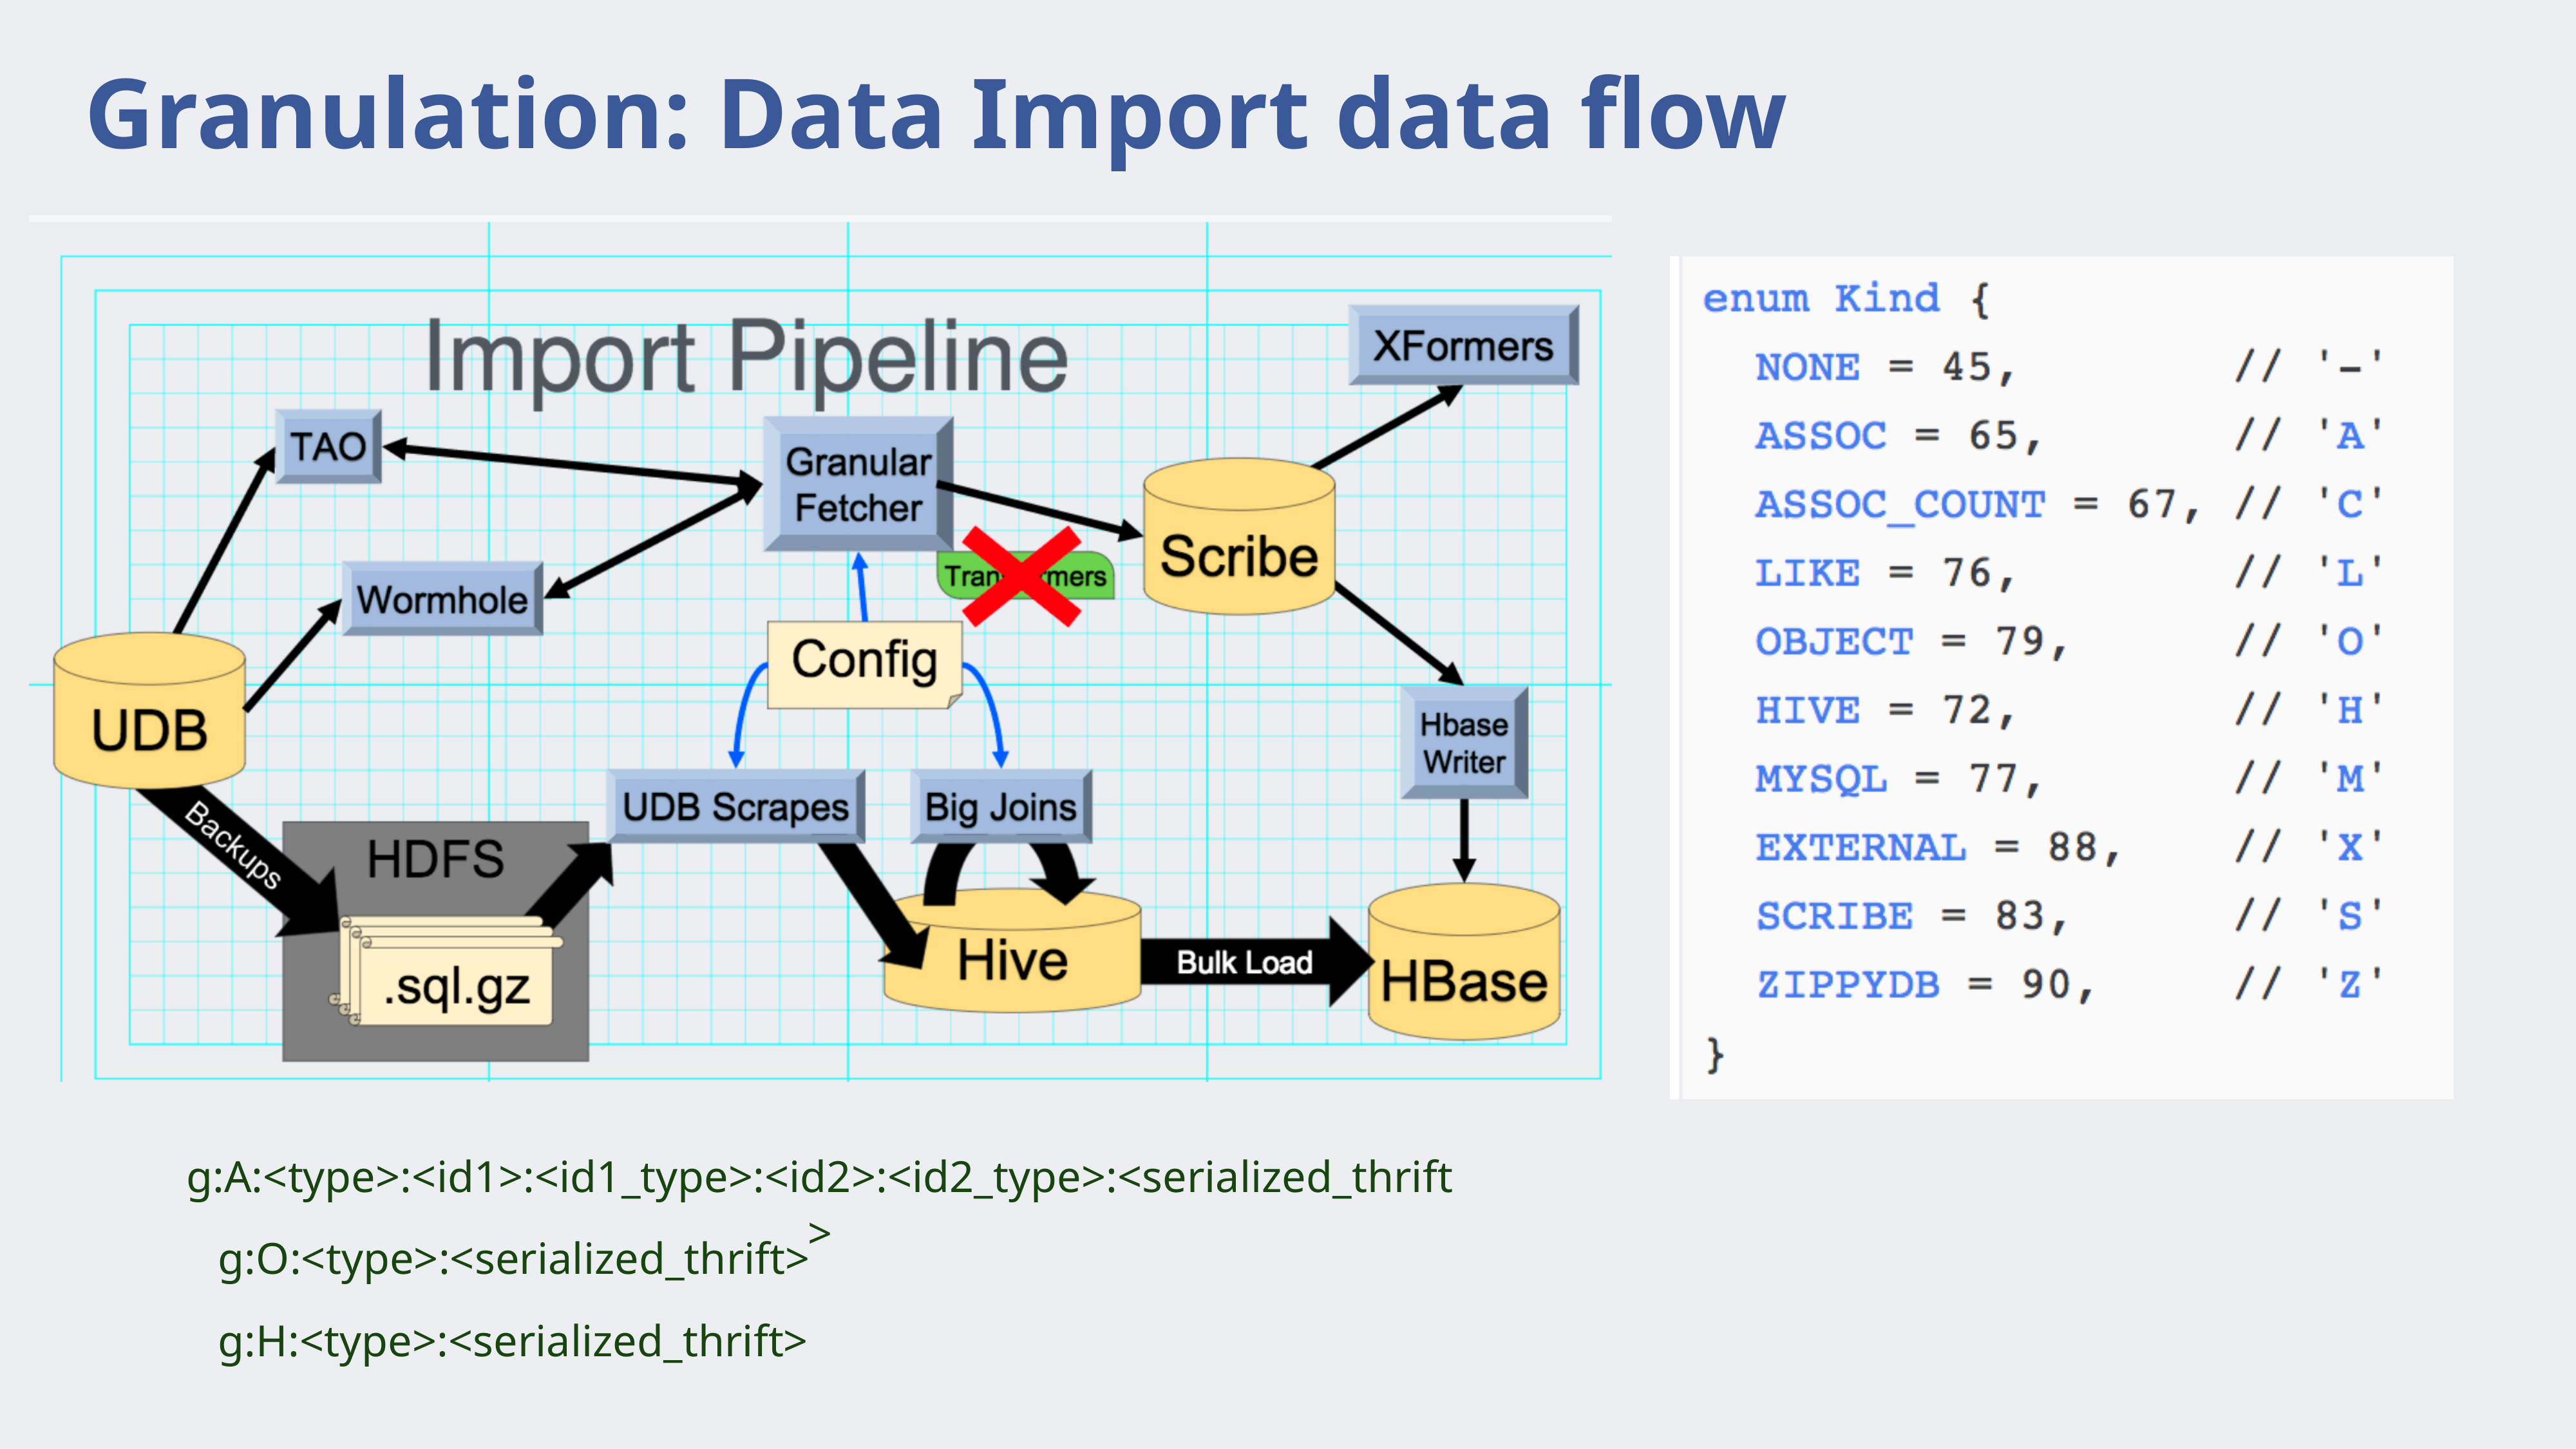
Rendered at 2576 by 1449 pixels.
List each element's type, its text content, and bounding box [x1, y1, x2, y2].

title Granulation: Data Import data flow [84, 51, 2339, 246]
picture [1670, 256, 2454, 1099]
text_box g:H:<type>:<serialized_thrift> [209, 1303, 1497, 1370]
picture [28, 214, 1613, 1083]
text_box g:A:<type>:<id1>:<id1_type>:<id2>:<id2_type>:<serialized_thrift> [176, 1139, 1465, 1263]
text_box g:O:<type>:<serialized_thrift> [209, 1221, 1497, 1288]
